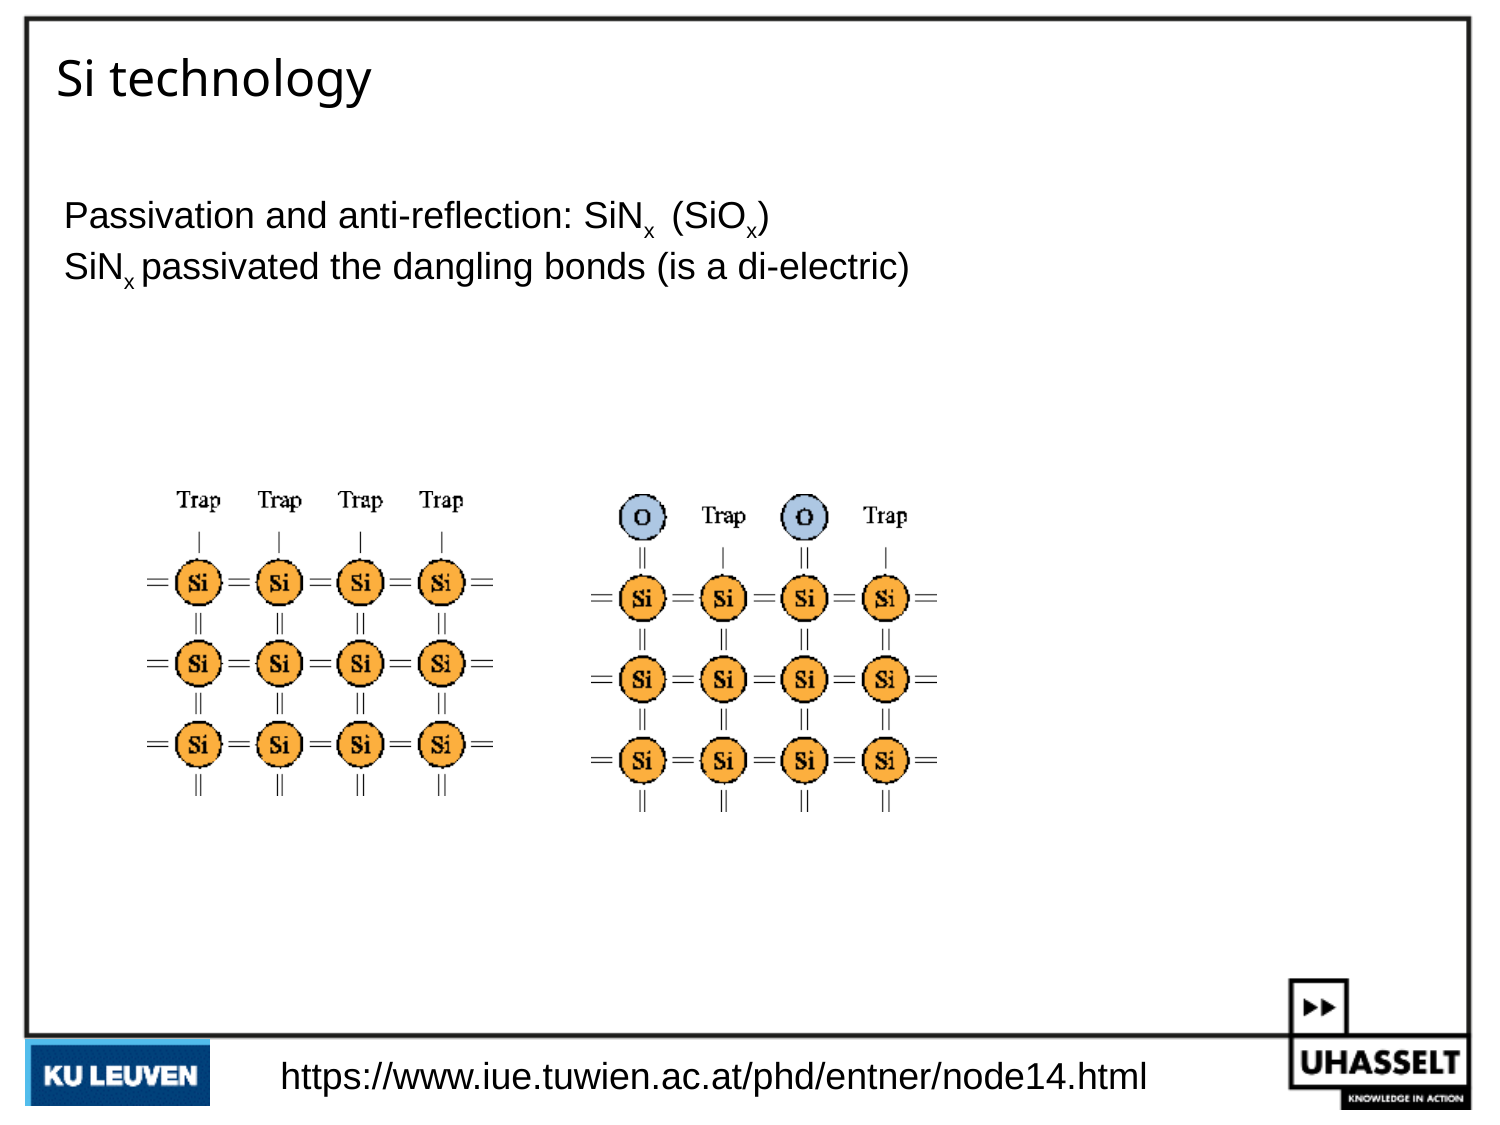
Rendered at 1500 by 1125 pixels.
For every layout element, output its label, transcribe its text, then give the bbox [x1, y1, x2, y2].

text_box https://www.iue.tuwien.ac.at/phd/entner/node14.html [265, 1044, 1197, 1105]
text_box Passivation and anti-reflection: SiNx (SiOx) SiNx passivated the dangling bonds (is a di-electric) [48, 183, 1372, 577]
picture [20, 12, 1476, 1110]
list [25, 1039, 211, 1106]
title Si technology [41, 30, 1459, 122]
